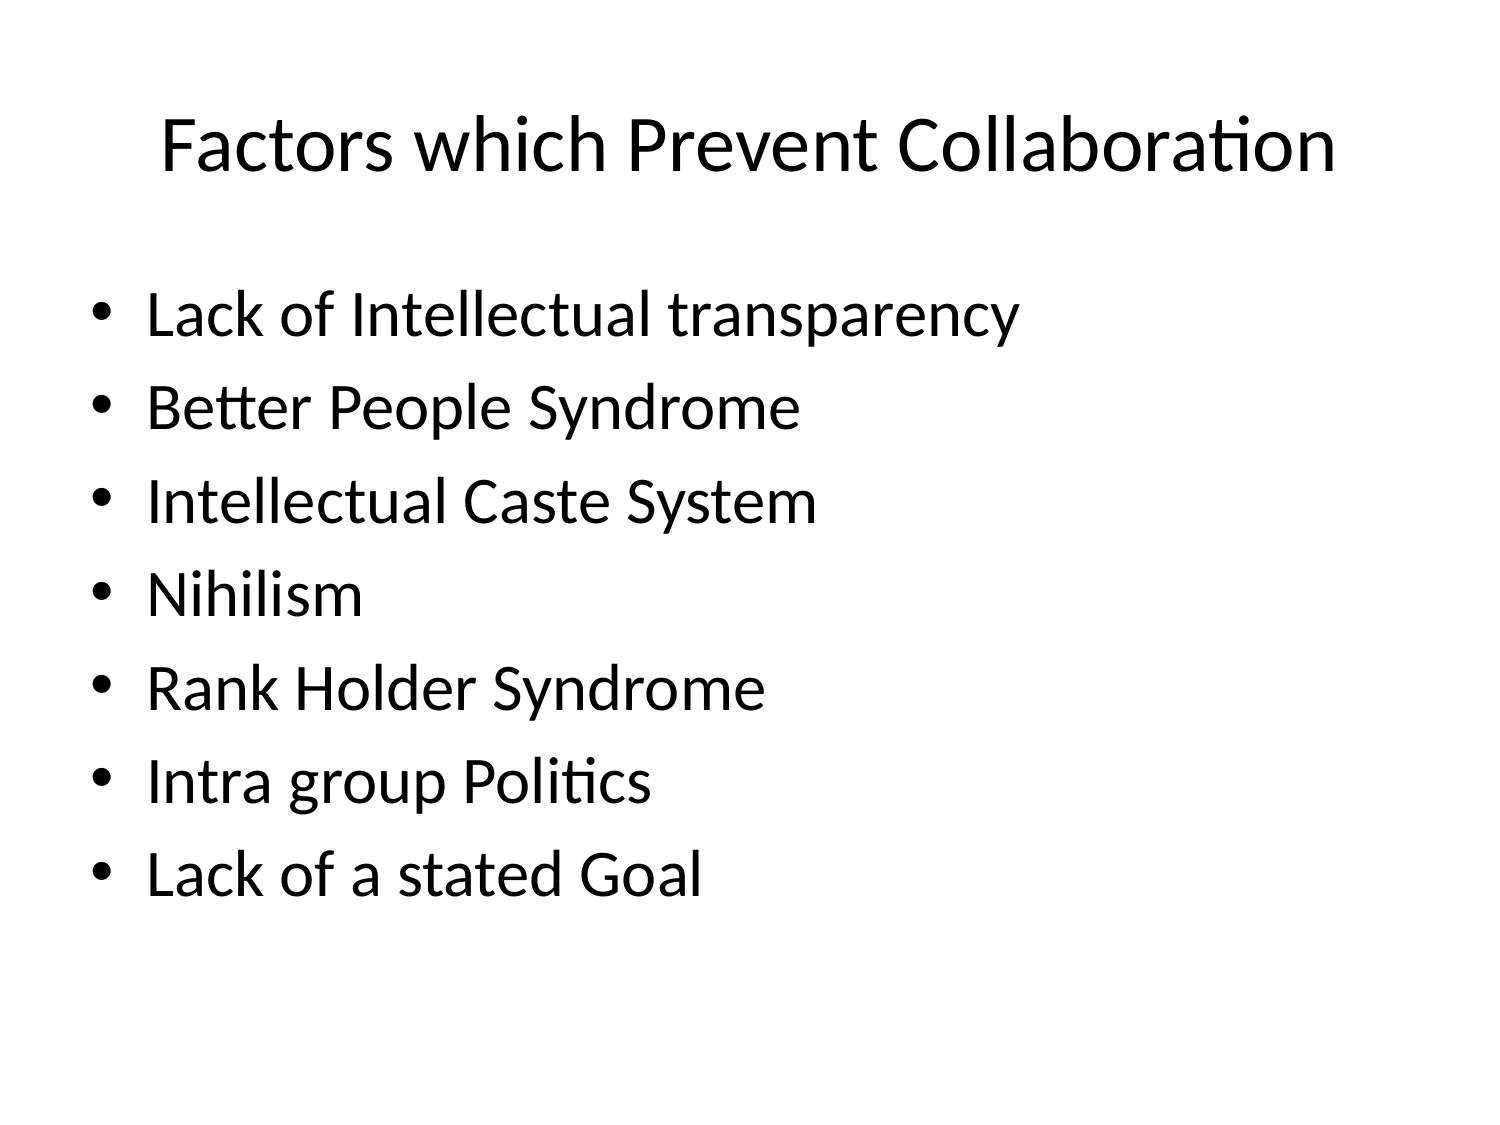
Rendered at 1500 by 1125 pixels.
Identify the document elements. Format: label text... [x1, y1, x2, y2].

title Factors which Prevent Collaboration [75, 45, 1425, 233]
list Lack of Intellectual transparency Better People Syndrome Intellectual Caste System Nihilism Rank Holder Syndrome Intra group Politics Lack of a stated Goal [75, 262, 1425, 1005]
